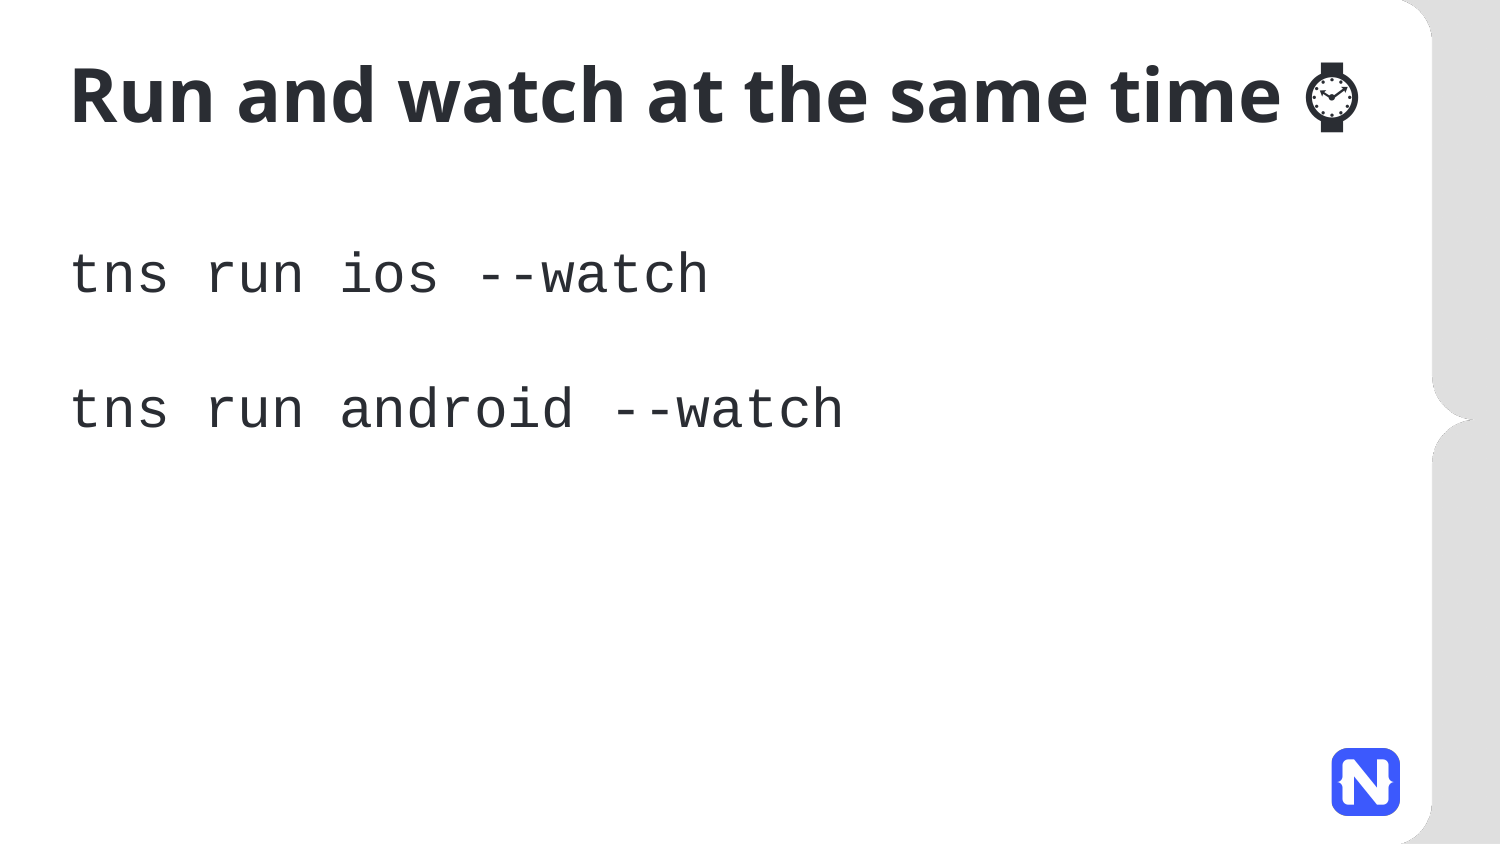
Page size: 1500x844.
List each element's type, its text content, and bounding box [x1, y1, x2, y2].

list tns run ios --watch tns run android --watch [53, 221, 1449, 658]
picture [1331, 0, 1500, 844]
title Run and watch at the same time 🏃⌚ [53, 64, 1449, 132]
